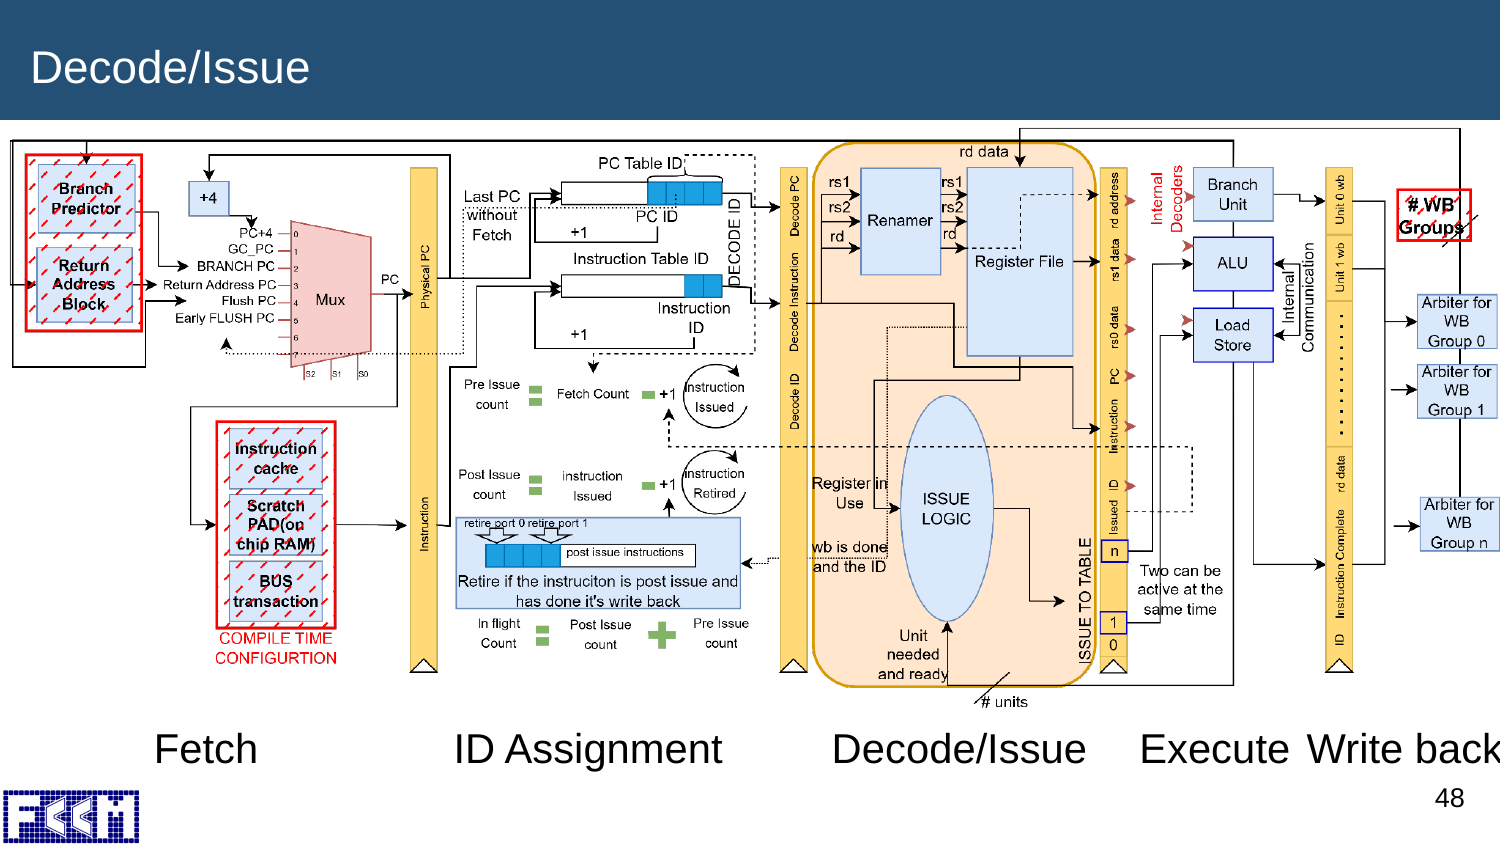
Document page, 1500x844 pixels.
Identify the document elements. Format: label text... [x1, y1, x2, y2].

text_box Decode/Issue [816, 732, 1108, 787]
text_box ID Assignment [438, 732, 778, 787]
text_box Fetch [139, 732, 275, 787]
slide_number ‹#› [1389, 787, 1480, 830]
text_box Write back [1291, 731, 1500, 787]
text_box Execute [1124, 732, 1291, 787]
picture [1, 789, 140, 844]
title Decode/Issue [30, 18, 1428, 113]
picture [0, 118, 1500, 724]
